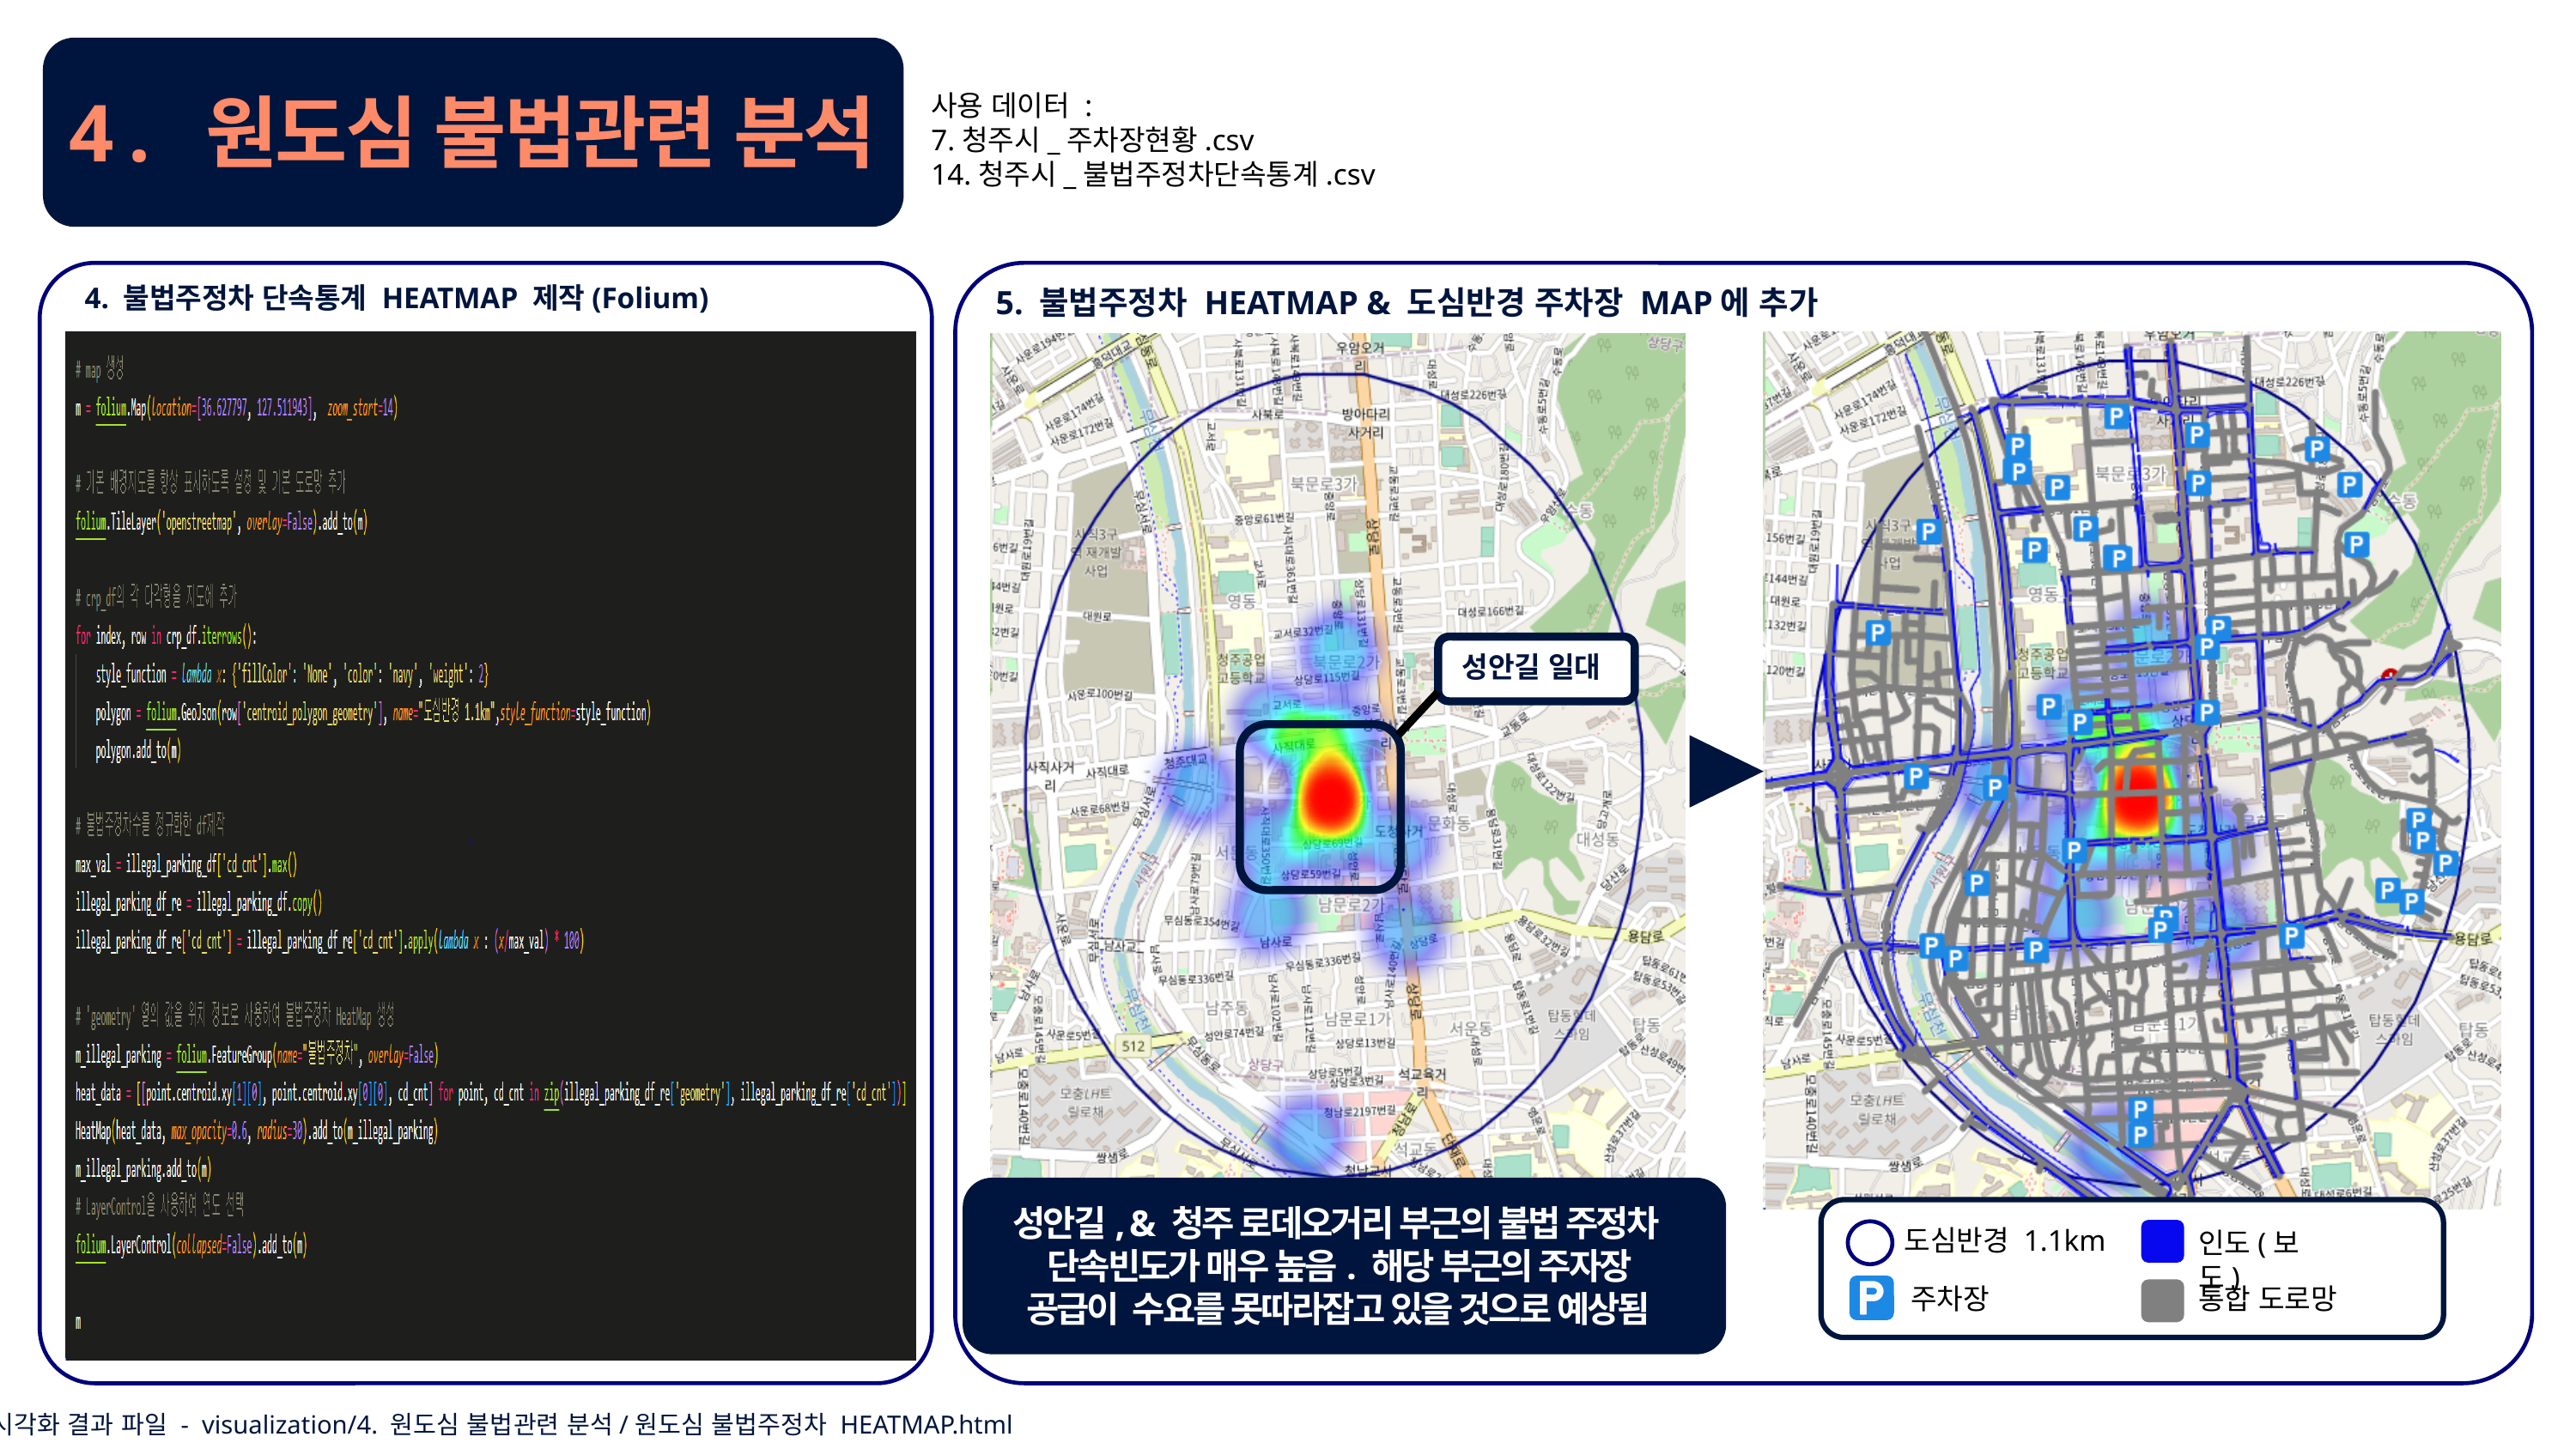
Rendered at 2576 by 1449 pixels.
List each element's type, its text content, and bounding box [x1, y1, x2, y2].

text_box [953, 261, 2535, 1385]
text_box [38, 261, 934, 1385]
text_box 도심반경 1.1km [1891, 1216, 2140, 1264]
text_box 성안길, & 청주 로데오거리 부근의 불법 주정차 단속빈도가 매우 높음. 해당 부근의 주자장 공급이 수요를 못따라잡고 있을 것으로 예상됨 [986, 1194, 1692, 1337]
text_box [1819, 1216, 2445, 1340]
picture [1849, 1275, 1894, 1321]
picture [989, 333, 1686, 1210]
text_box 4 . 원도심 불법관련 분석 [43, 76, 902, 184]
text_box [1397, 691, 1439, 736]
text_box 시각화 결과 파일 - visualization/4. 원도심 불법관련 분석/원도심 불법주정차 HEATMAP.html [0, 1402, 1026, 1446]
text_box 주차장 [1898, 1274, 2146, 1322]
text_box [1845, 1219, 1891, 1266]
text_box 4. 불법주정차 단속통계 HEATMAP 제작(Folium) [71, 274, 993, 321]
text_box 사용 데이터 : 7.청주시_주차장현황.csv 14.청주시_불법주정차단속통계.csv [918, 81, 1514, 197]
text_box [40, 35, 906, 229]
text_box [2140, 1217, 2185, 1265]
text_box [2142, 1277, 2185, 1325]
picture [1763, 331, 2501, 1210]
text_box [961, 1175, 1728, 1356]
text_box 인도(보도) [2185, 1218, 2348, 1274]
text_box [1688, 733, 1759, 809]
picture [64, 331, 917, 1361]
text_box 통합 도로망 [2185, 1274, 2369, 1322]
text_box 5. 불법주정차 HEATMAP & 도심반경 주차장 MAP에 추가 [982, 276, 2123, 327]
